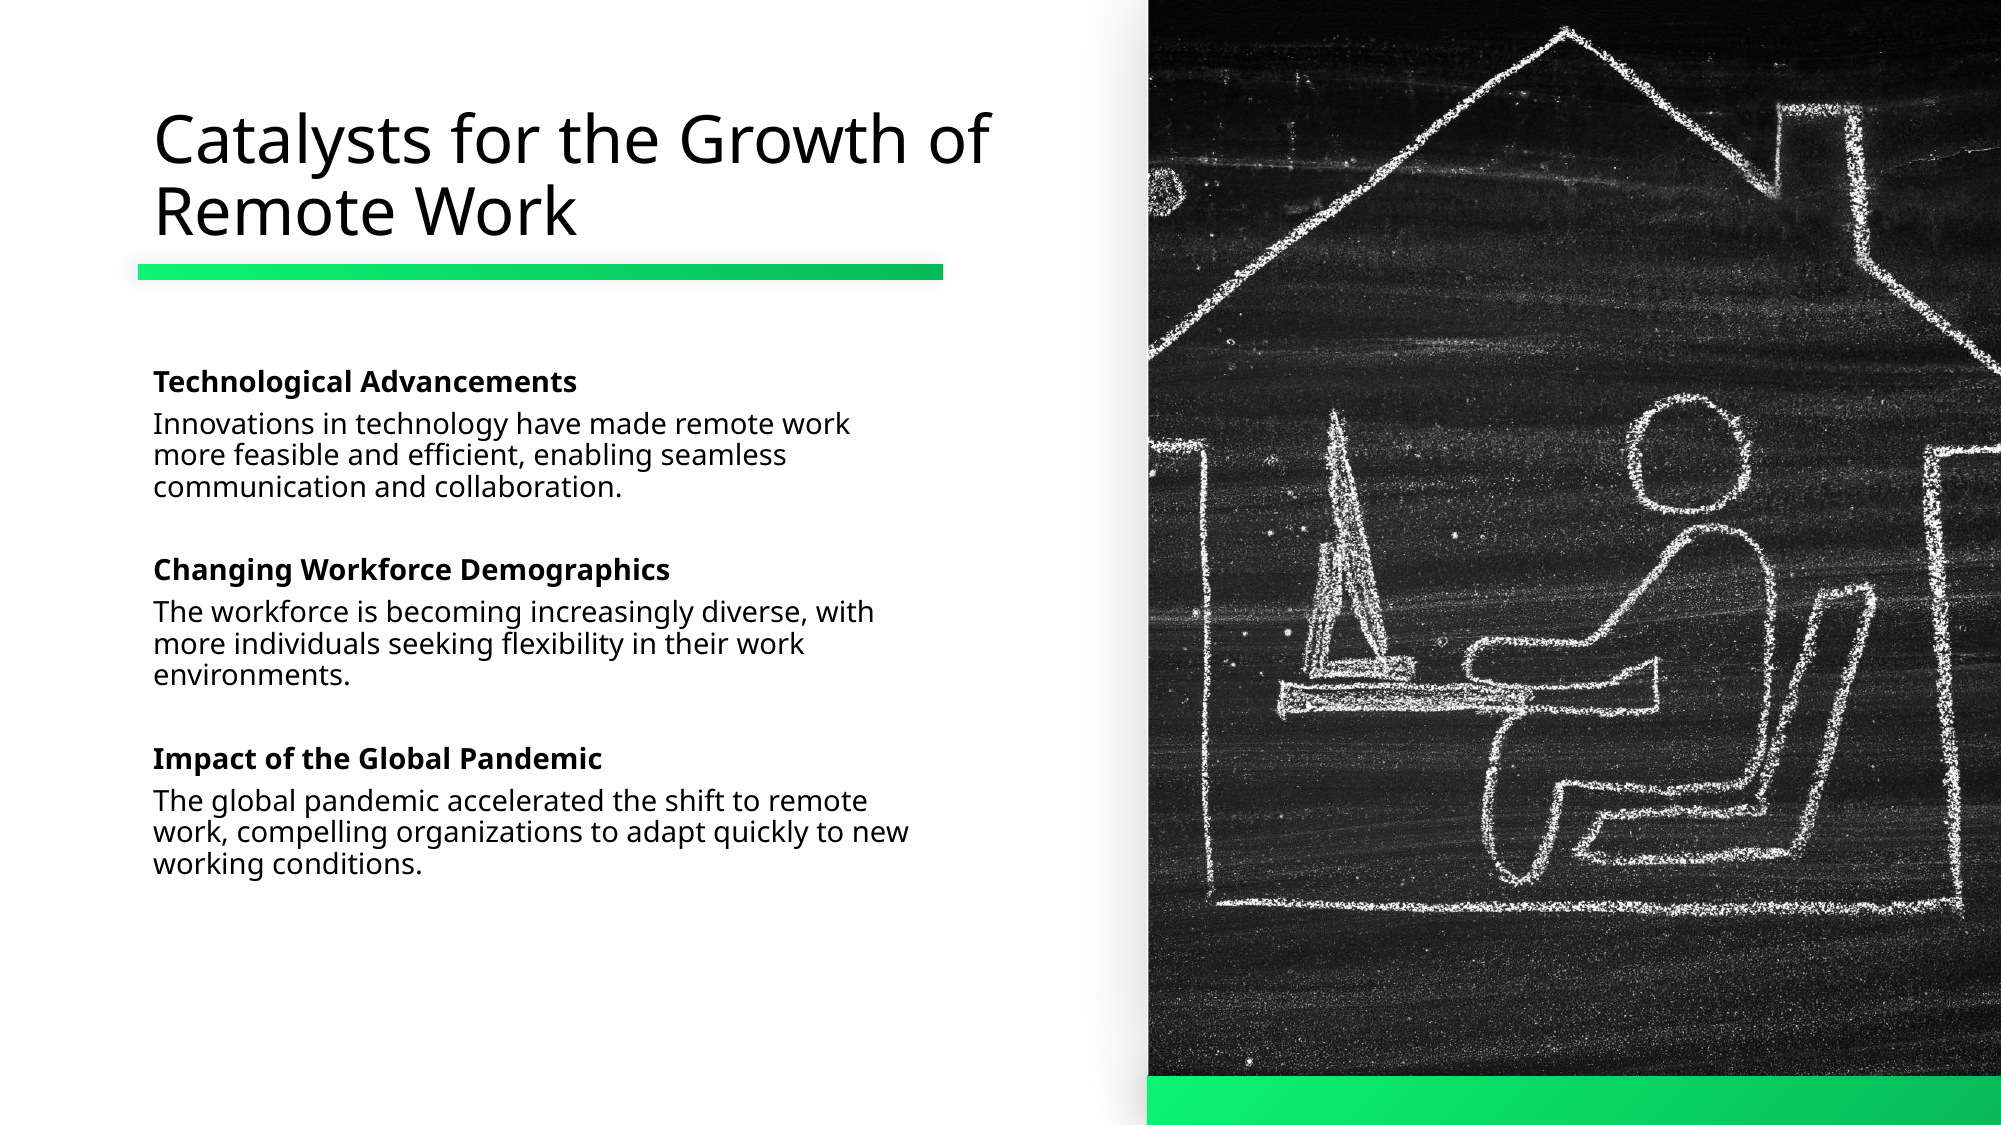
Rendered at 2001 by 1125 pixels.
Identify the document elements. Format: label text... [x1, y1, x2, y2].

picture [1148, 0, 2001, 1076]
list Technological Advancements Innovations in technology have made remote work more feasible and efficient, enabling seamless communication and collaboration. Changing Workforce Demographics The workforce is becoming increasingly diverse, with more individuals seeking flexibility in their work environments. Impact of the Global Pandemic The global pandemic accelerated the shift to remote work, compelling organizations to adapt quickly to new working conditions. [138, 359, 931, 967]
title Catalysts for the Growth of Remote Work [138, 95, 1010, 262]
